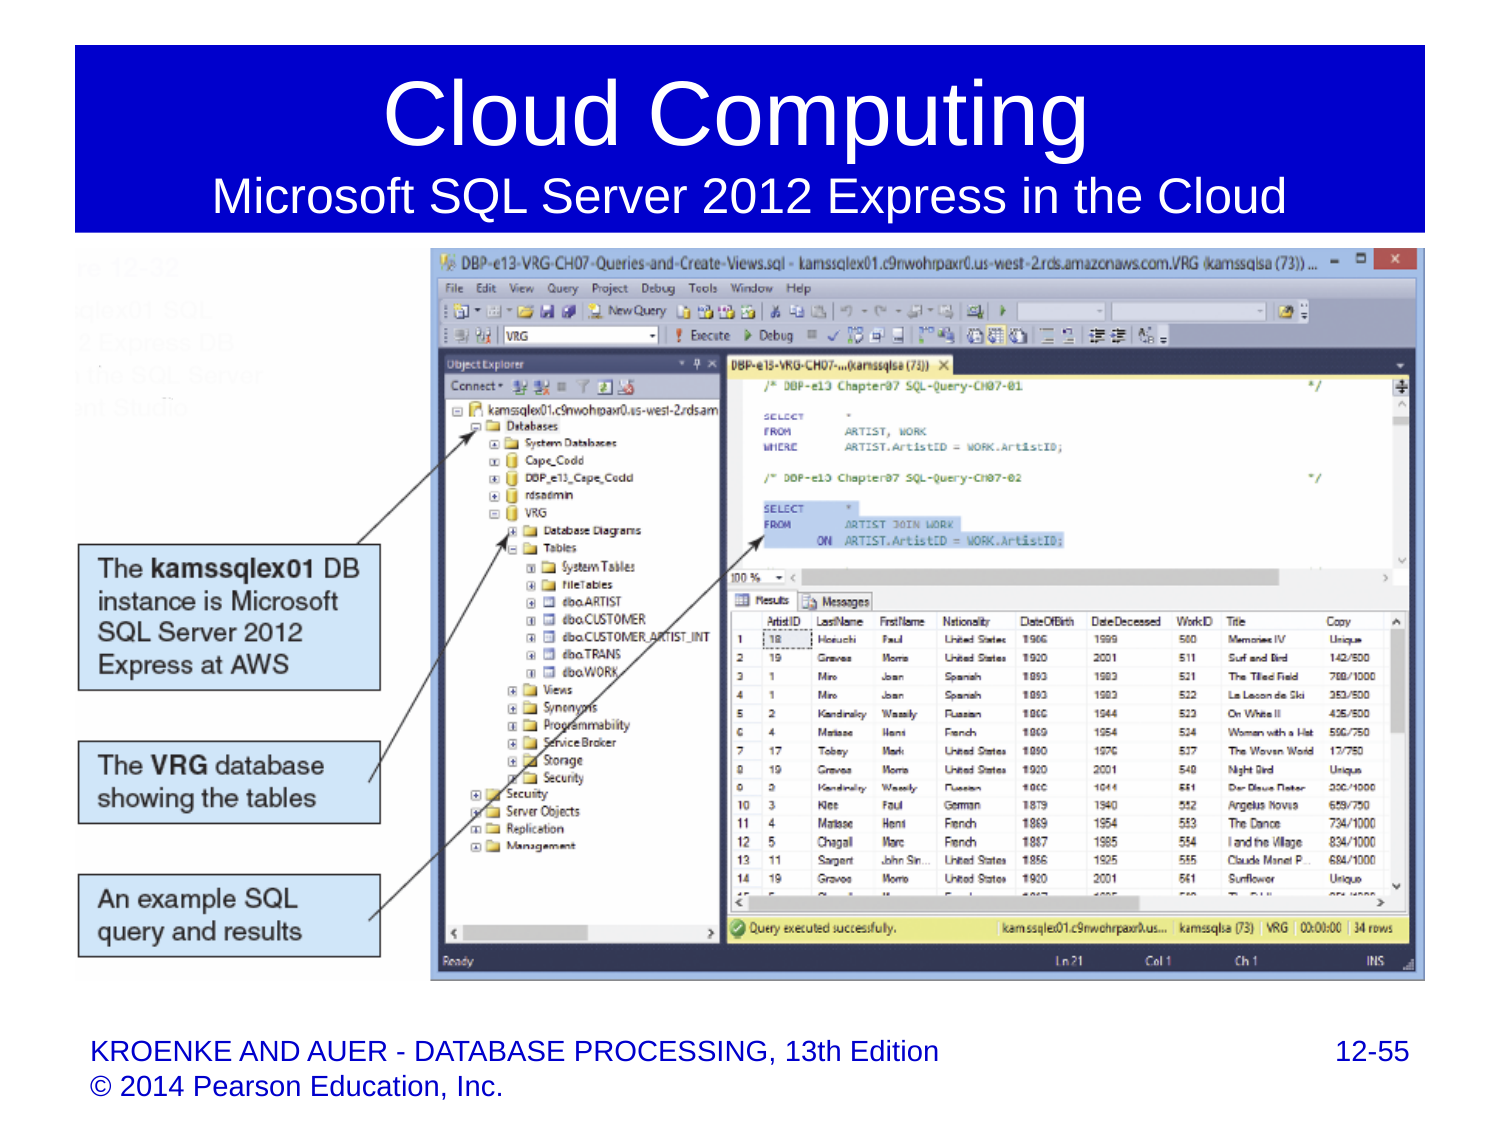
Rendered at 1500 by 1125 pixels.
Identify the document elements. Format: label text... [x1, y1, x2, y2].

picture [74, 248, 1426, 981]
title Cloud Computing Microsoft SQL Server 2012 Express in the Cloud [75, 45, 1425, 233]
footer KROENKE AND AUER - DATABASE PROCESSING, 13th Edition © 2014 Pearson Education, Inc. [74, 1024, 976, 1104]
slide_number 12-55 [1074, 1024, 1426, 1103]
